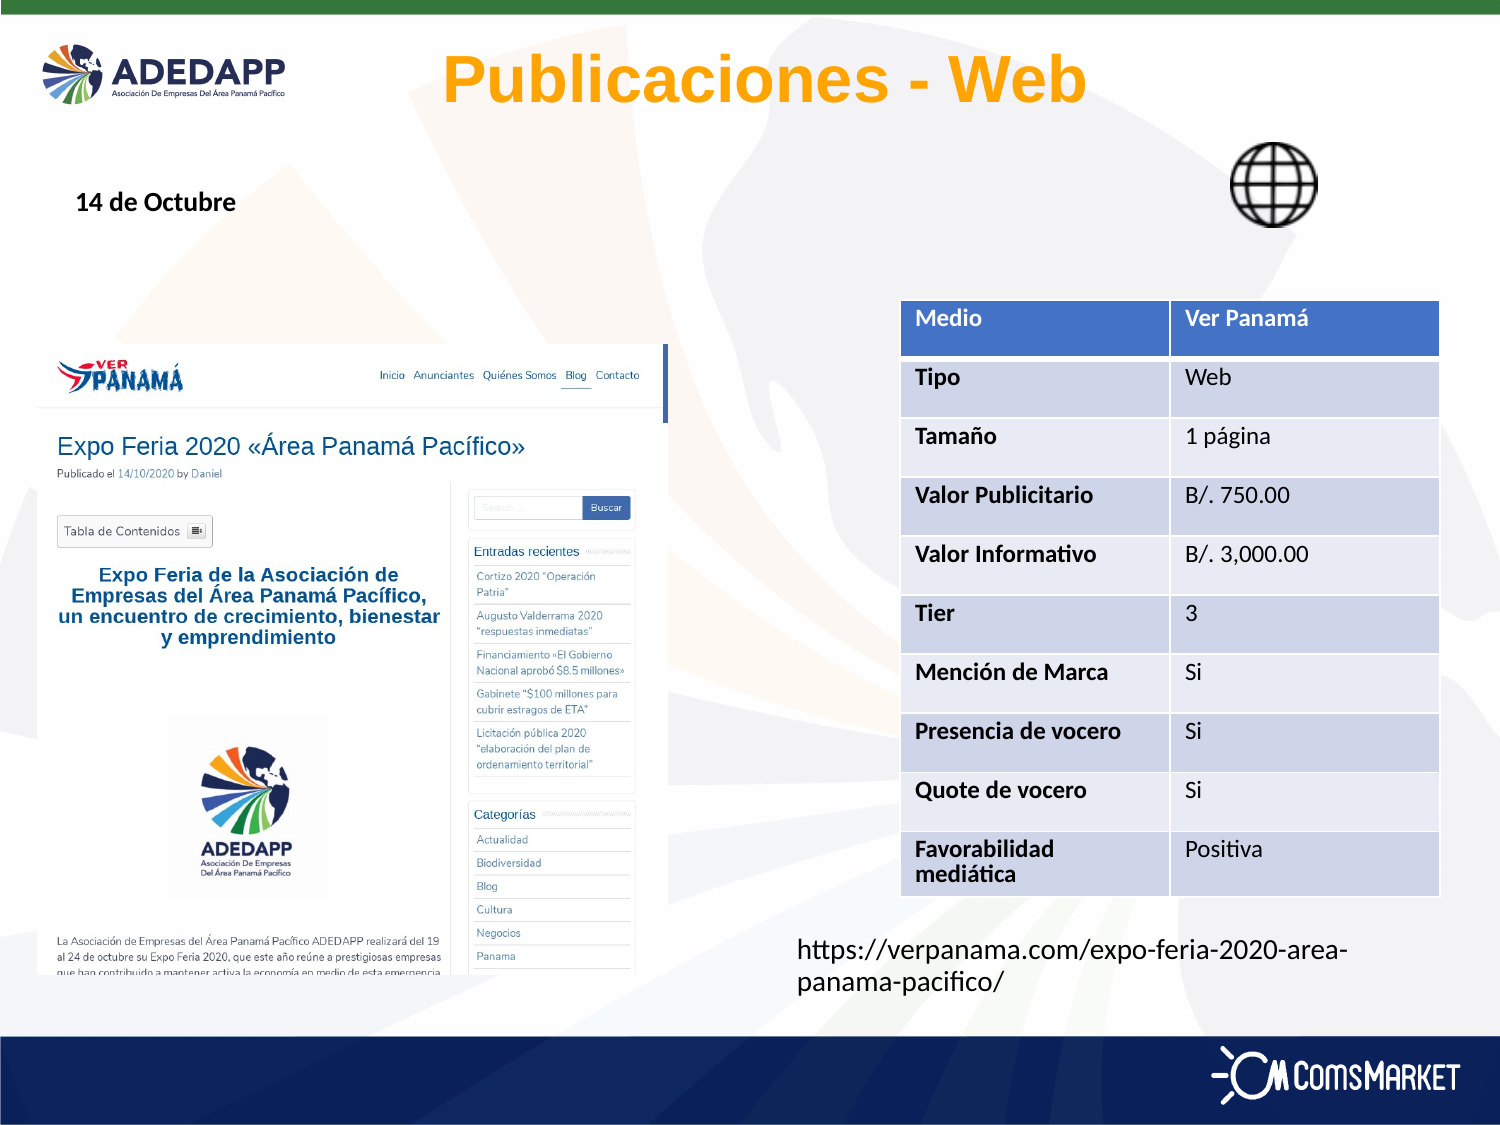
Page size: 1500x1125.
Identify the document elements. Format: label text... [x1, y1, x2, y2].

table_cell B/. 3,000.00 [1171, 537, 1439, 594]
list 14 de Octubre [60, 179, 360, 225]
table_header Medio [901, 301, 1169, 356]
table_cell Valor Informativo [901, 537, 1169, 594]
table_cell Web [1171, 362, 1439, 417]
table_cell Tamaño [901, 419, 1169, 476]
table_cell Tier [901, 596, 1169, 653]
table_cell Quote de vocero [901, 773, 1169, 831]
text_box Publicaciones - Web [275, 22, 1256, 143]
table_cell Si [1171, 773, 1439, 831]
table_cell B/. 750.00 [1171, 478, 1439, 535]
table_cell 3 [1171, 596, 1439, 653]
table_cell Presencia de vocero [901, 714, 1169, 772]
table_header Ver Panamá [1171, 301, 1439, 356]
picture [0, 0, 1500, 1125]
table_cell 1 página [1171, 419, 1439, 476]
table_cell Tipo [901, 362, 1169, 417]
table_cell Si [1171, 714, 1439, 772]
table_cell Valor Publicitario [901, 478, 1169, 535]
table_cell Si [1171, 655, 1439, 712]
table_cell Positiva [1171, 832, 1439, 896]
table_cell Favorabilidad mediática [901, 832, 1169, 896]
list https://verpanama.com/expo-feria-2020-area-panama-pacifico/ [781, 927, 1466, 1028]
table_cell Mención de Marca [901, 655, 1169, 712]
